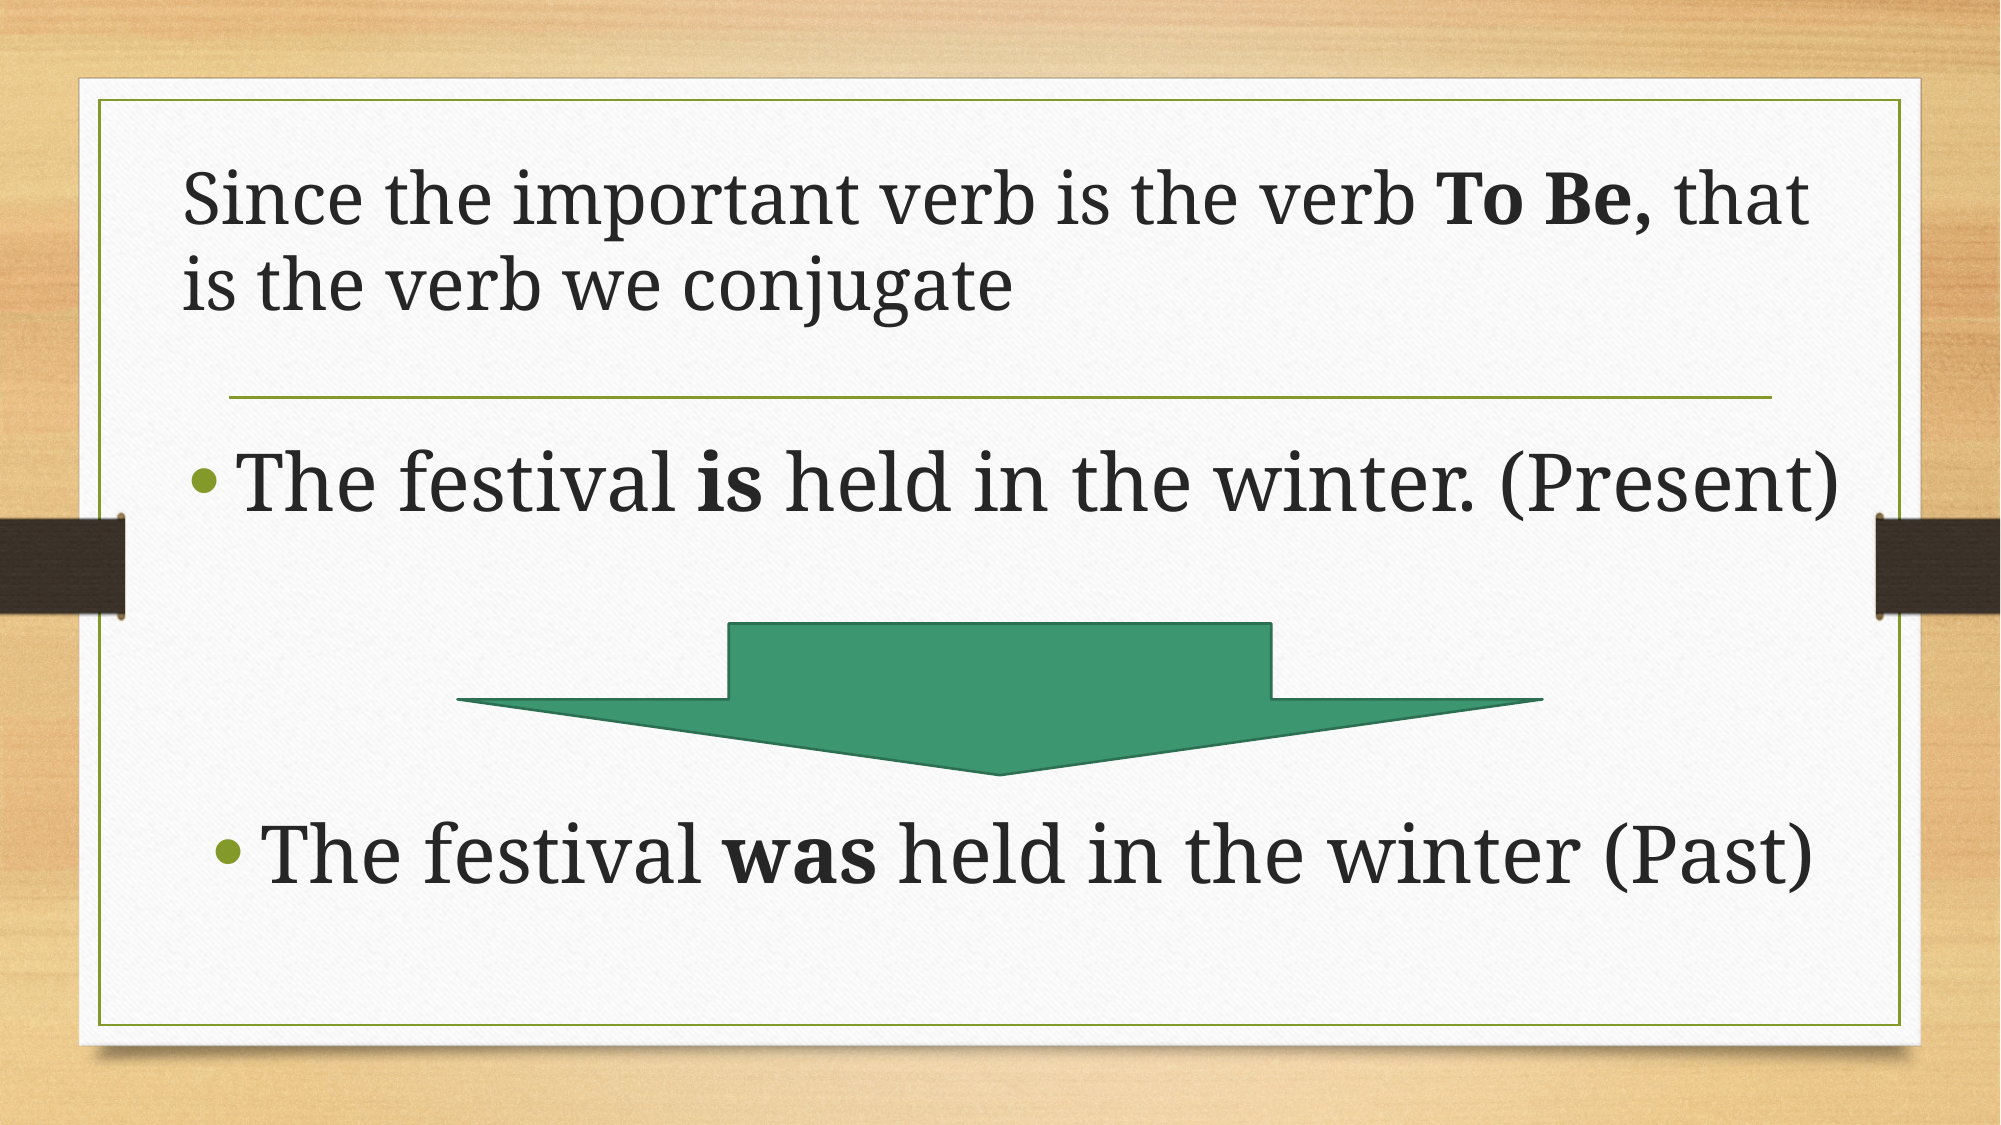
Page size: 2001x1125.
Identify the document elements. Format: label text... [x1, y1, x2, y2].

picture [0, 0, 2001, 1125]
text_box [456, 622, 1544, 777]
list Since the important verb is the verb To Be, that is the verb we conjugate The festival is held in the winter. (Present) The festival was held in the winter (Past) [167, 144, 1865, 978]
